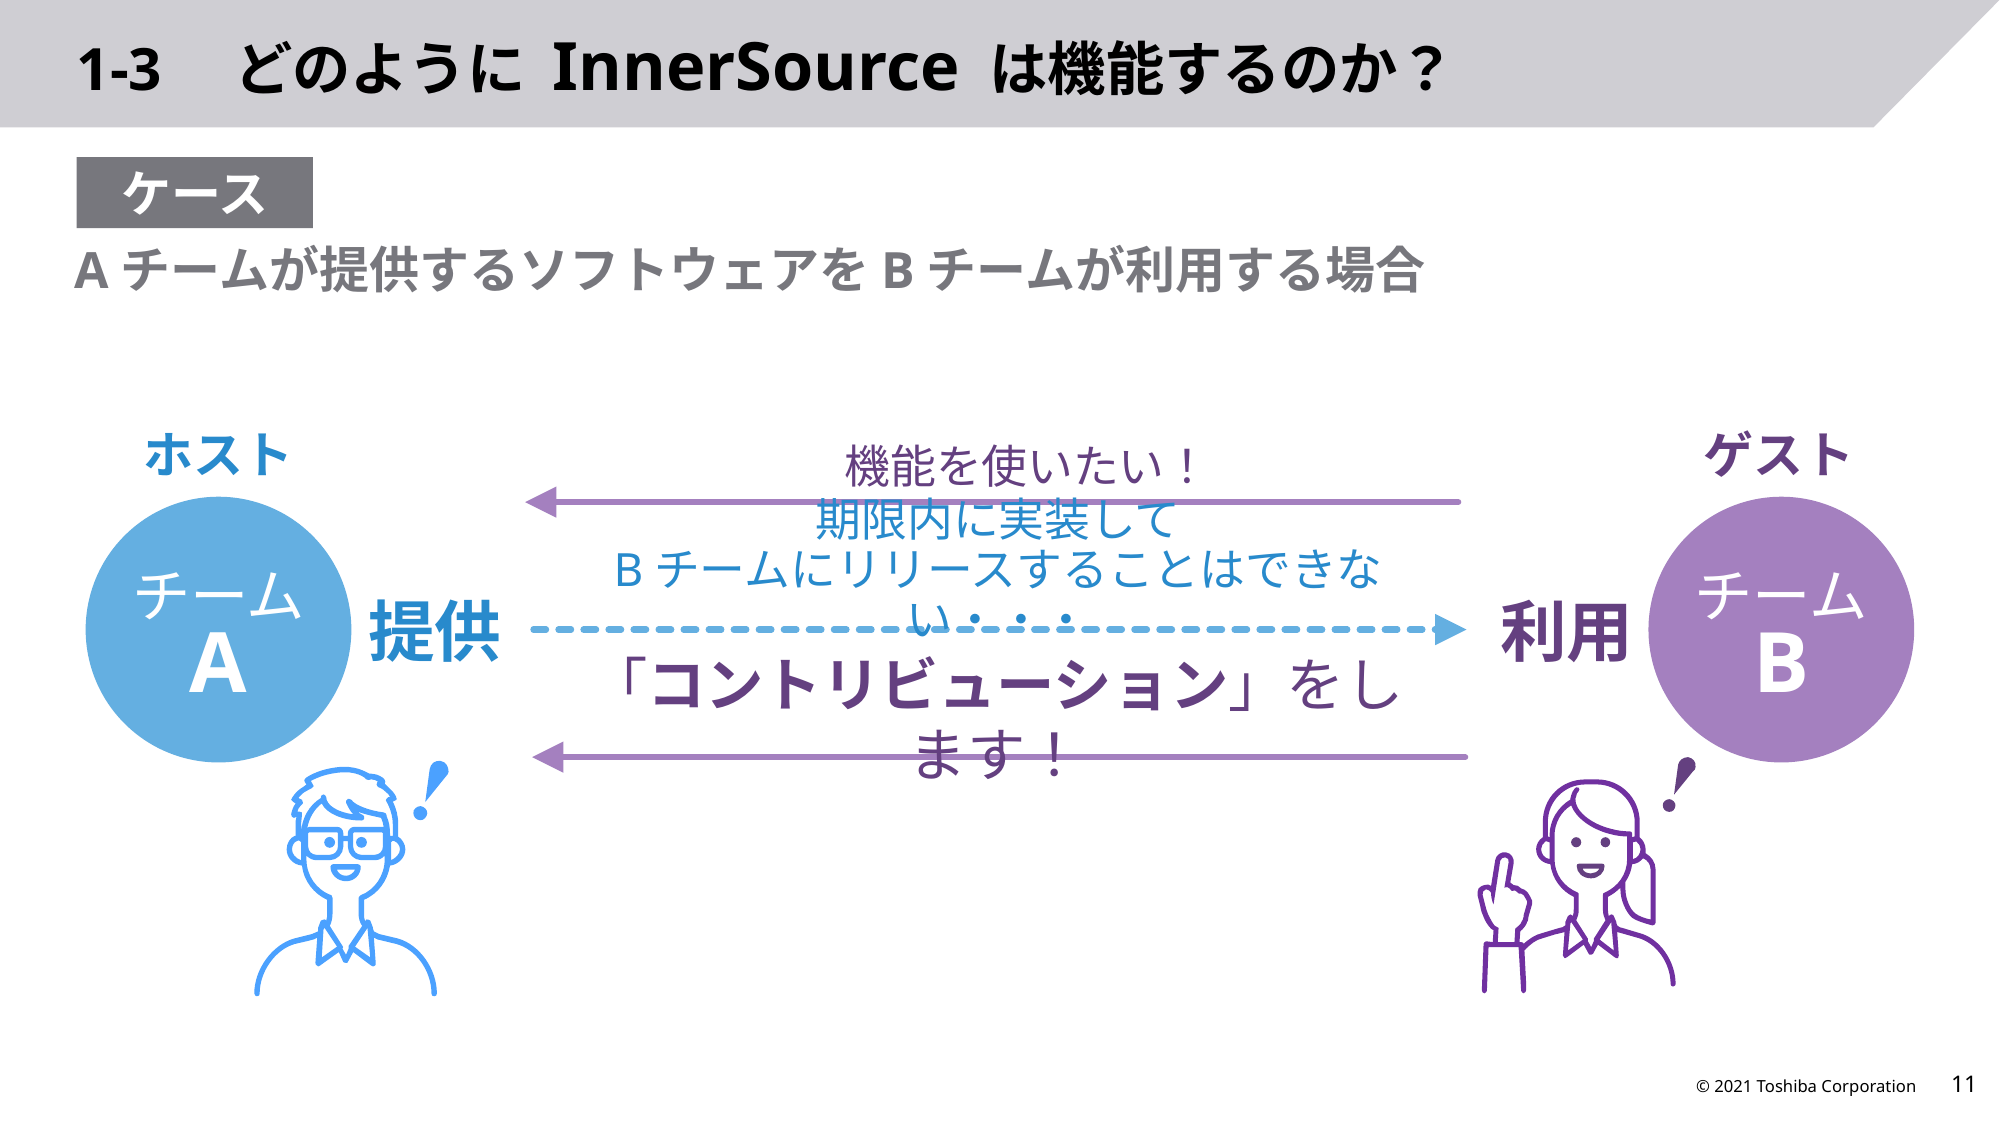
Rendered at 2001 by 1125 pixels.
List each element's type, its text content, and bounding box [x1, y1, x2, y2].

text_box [254, 757, 1697, 997]
text_box 提供 [364, 591, 506, 668]
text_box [525, 435, 1459, 503]
text_box チーム A [84, 495, 353, 764]
text_box 利用 [1496, 591, 1638, 668]
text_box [531, 682, 1466, 757]
text_box ゲスト [1696, 426, 1862, 480]
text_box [533, 520, 1467, 630]
title 1-3 どのように InnerSource は機能するのか？ [0, 0, 1878, 123]
text_box ホスト [135, 426, 301, 480]
text_box Aチームが提供するソフトウェアをBチームが利用する場合 [59, 230, 1957, 306]
text_box チーム B [1647, 495, 1916, 764]
text_box ケース [76, 157, 313, 229]
